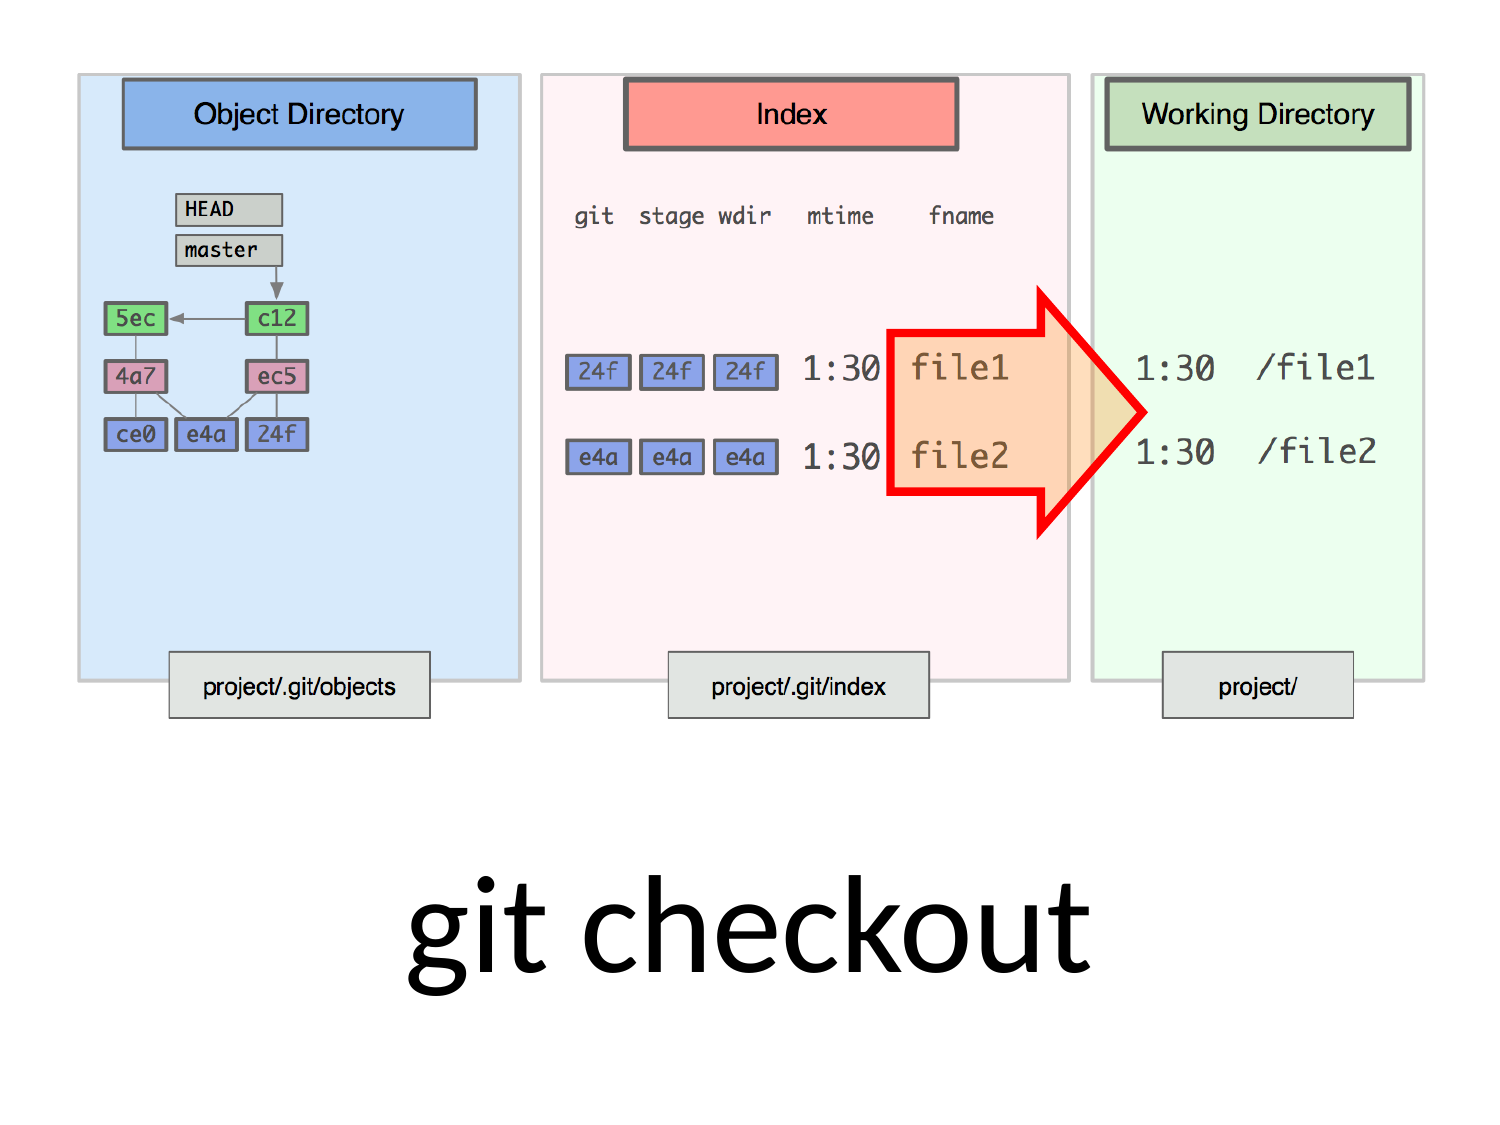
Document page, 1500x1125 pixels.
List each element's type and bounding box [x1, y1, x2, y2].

picture [53, 52, 1446, 1071]
